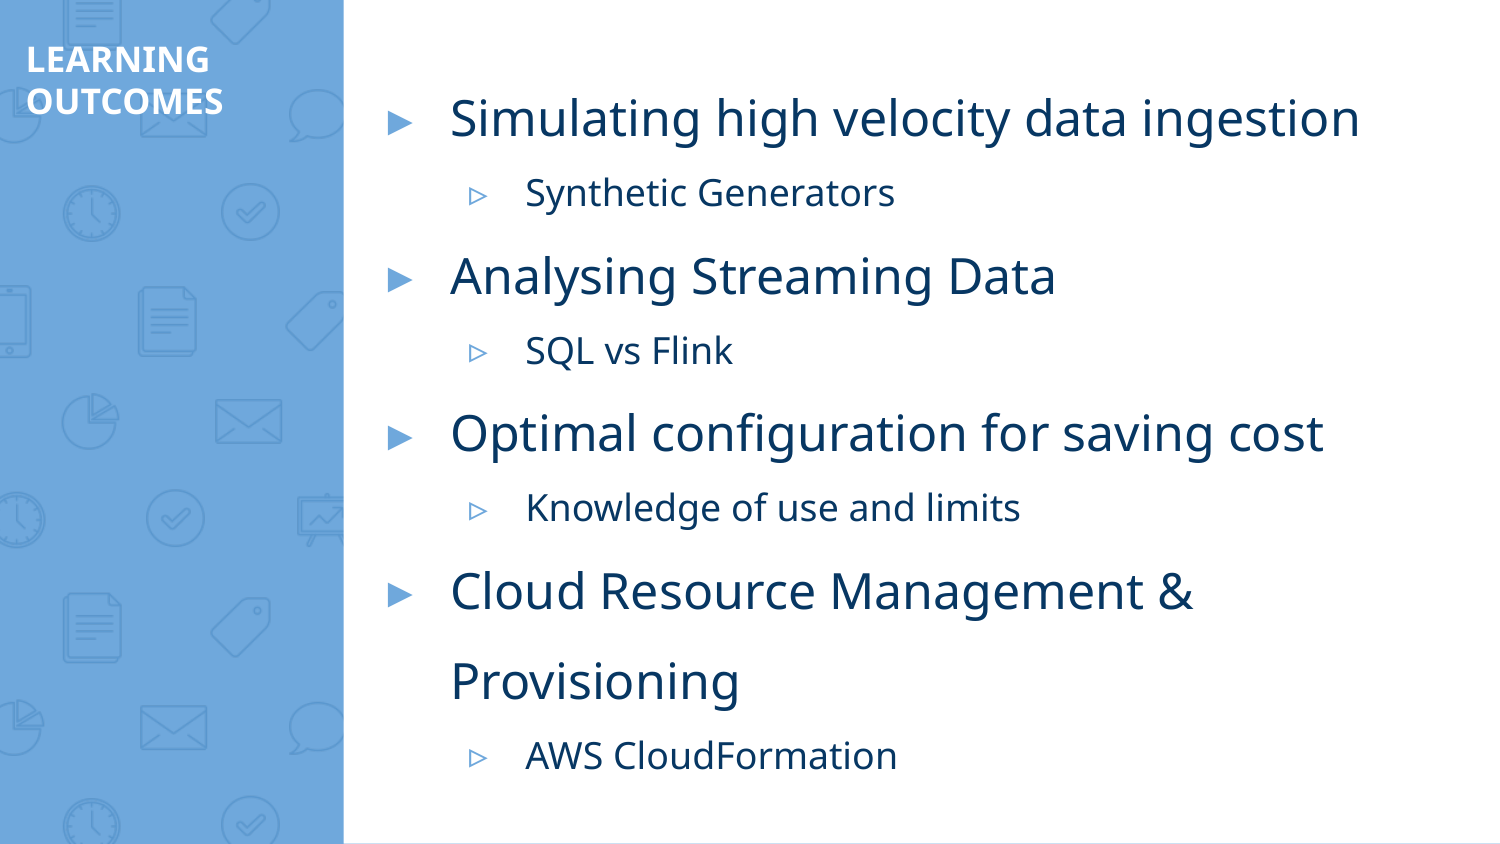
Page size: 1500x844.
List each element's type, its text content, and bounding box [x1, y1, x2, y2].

list Simulating high velocity data ingestion Synthetic Generators Analysing Streaming Data SQL vs Flink Optimal configuration for saving cost Knowledge of use and limits Cloud Resource Management & Provisioning AWS CloudFormation [360, 41, 1479, 762]
title LEARNING OUTCOMES [10, 21, 337, 163]
